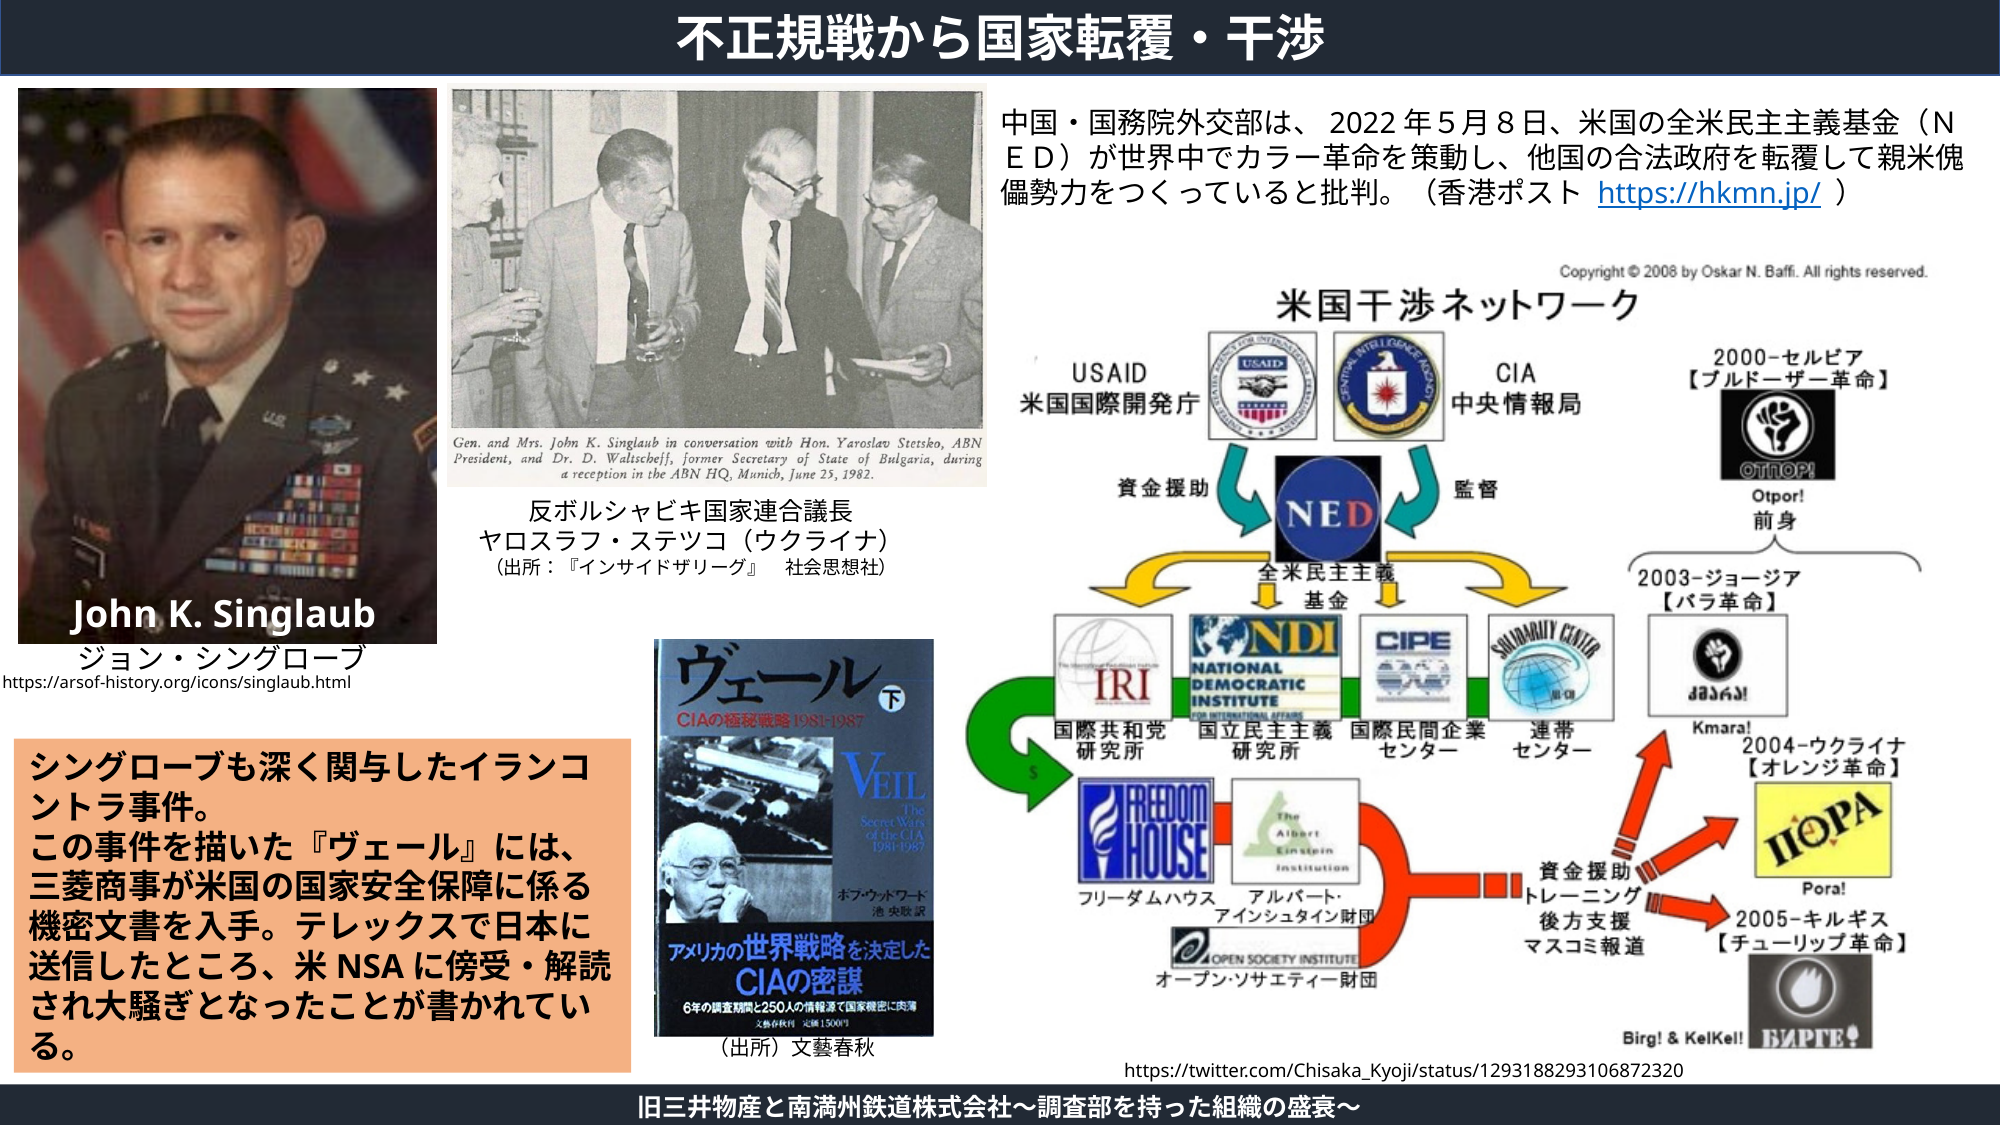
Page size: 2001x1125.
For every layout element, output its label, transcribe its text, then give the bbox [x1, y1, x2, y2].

picture [17, 87, 437, 644]
picture [447, 82, 2000, 1113]
text_box シングローブも深く関与したイランコントラ事件。 この事件を描いた『ヴェール』には、三菱商事が米国の国家安全保障に係る機密文書を入手。テレックスで日本に送信したところ、米NSAに傍受・解読され大騒ぎとなったことが書かれている。 [13, 738, 632, 1073]
text_box （出所）文藝春秋 [680, 1037, 904, 1068]
text_box 中国・国務院外交部は、2022年５月８日、米国の全米民主主義基金（ＮＥＤ）が世界中でカラー革命を策動し、他国の合法政府を転覆して親米傀儡勢力をつくっていると批判。（香港ポスト https://hkmn.jp/ ） [987, 97, 2000, 222]
text_box 不正規戦から国家転覆・干渉 [0, 0, 2000, 76]
text_box ジョン・シングローブ [17, 644, 428, 664]
text_box 反ボルシャビキ国家連合議長 ヤロスラフ・ステツコ（ウクライナ） （出所：『インサイドザリーグ』 社会思想社） [454, 488, 925, 586]
text_box https://arsof-history.org/icons/singlaub.html [0, 664, 499, 700]
text_box 旧三井物産と南満州鉄道株式会社～調査部を持った組織の盛衰～ [0, 1084, 2000, 1125]
